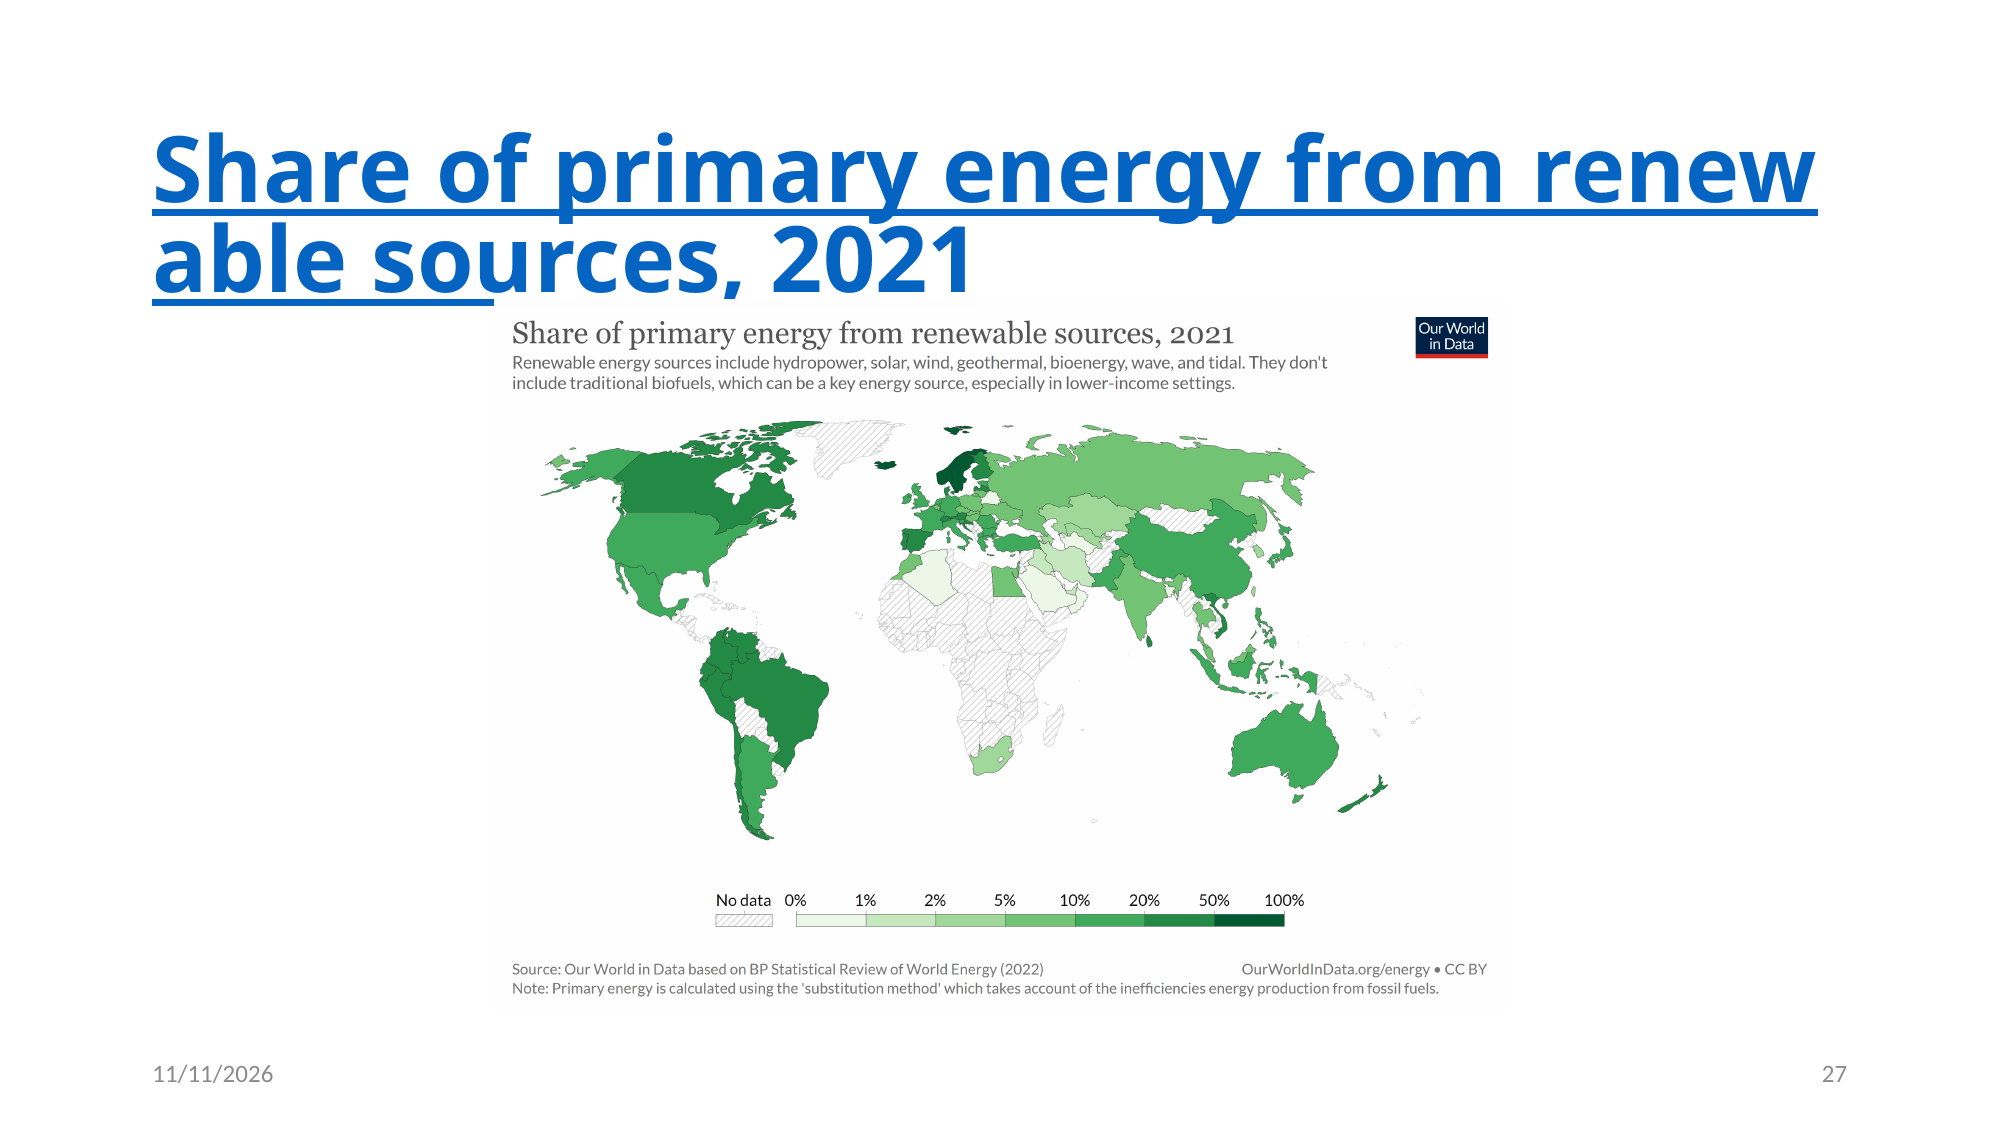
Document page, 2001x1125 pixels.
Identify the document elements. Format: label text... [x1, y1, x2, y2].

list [494, 299, 1506, 1014]
title Share of primary energy from renewable sources, 2021 [137, 59, 1863, 278]
slide_number 27 [1412, 1042, 1863, 1103]
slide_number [137, 1042, 588, 1103]
